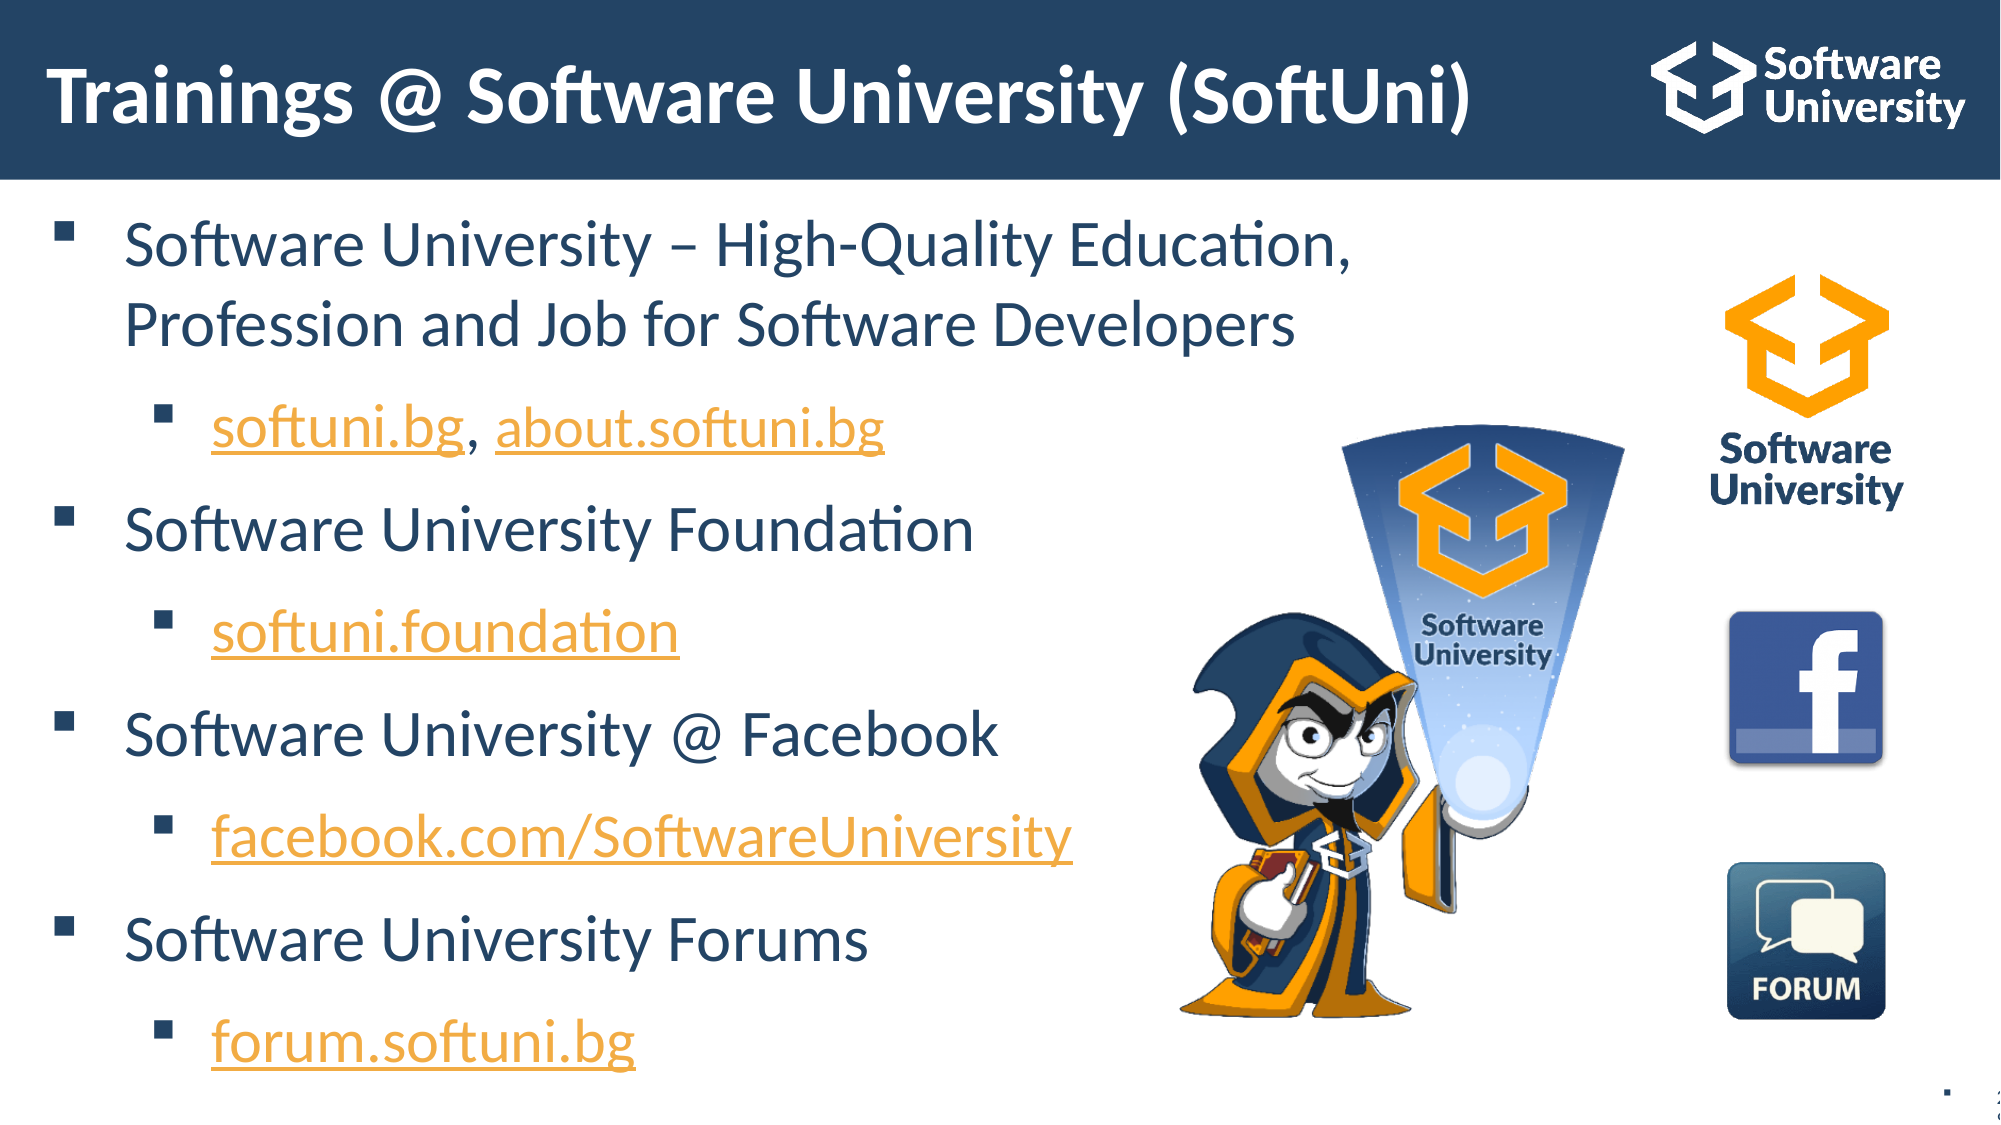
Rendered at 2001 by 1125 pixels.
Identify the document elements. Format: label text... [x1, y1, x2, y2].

picture [1651, 41, 1966, 134]
picture [1708, 274, 1904, 517]
picture [1723, 605, 1889, 773]
picture [1726, 861, 1886, 1020]
picture [1458, 423, 1627, 1020]
slide_number 29 [1927, 1067, 1988, 1116]
title Trainings @ Software University (SoftUni) [28, 17, 1627, 163]
list Software University – High-Quality Education, Profession and Job for Software Developers softuni.bg, about.softuni.bg Software University Foundation softuni.foundation Software University @ Facebook facebook.com/SoftwareUniversity Software University Forums forum.softuni.bg [31, 193, 1458, 1094]
